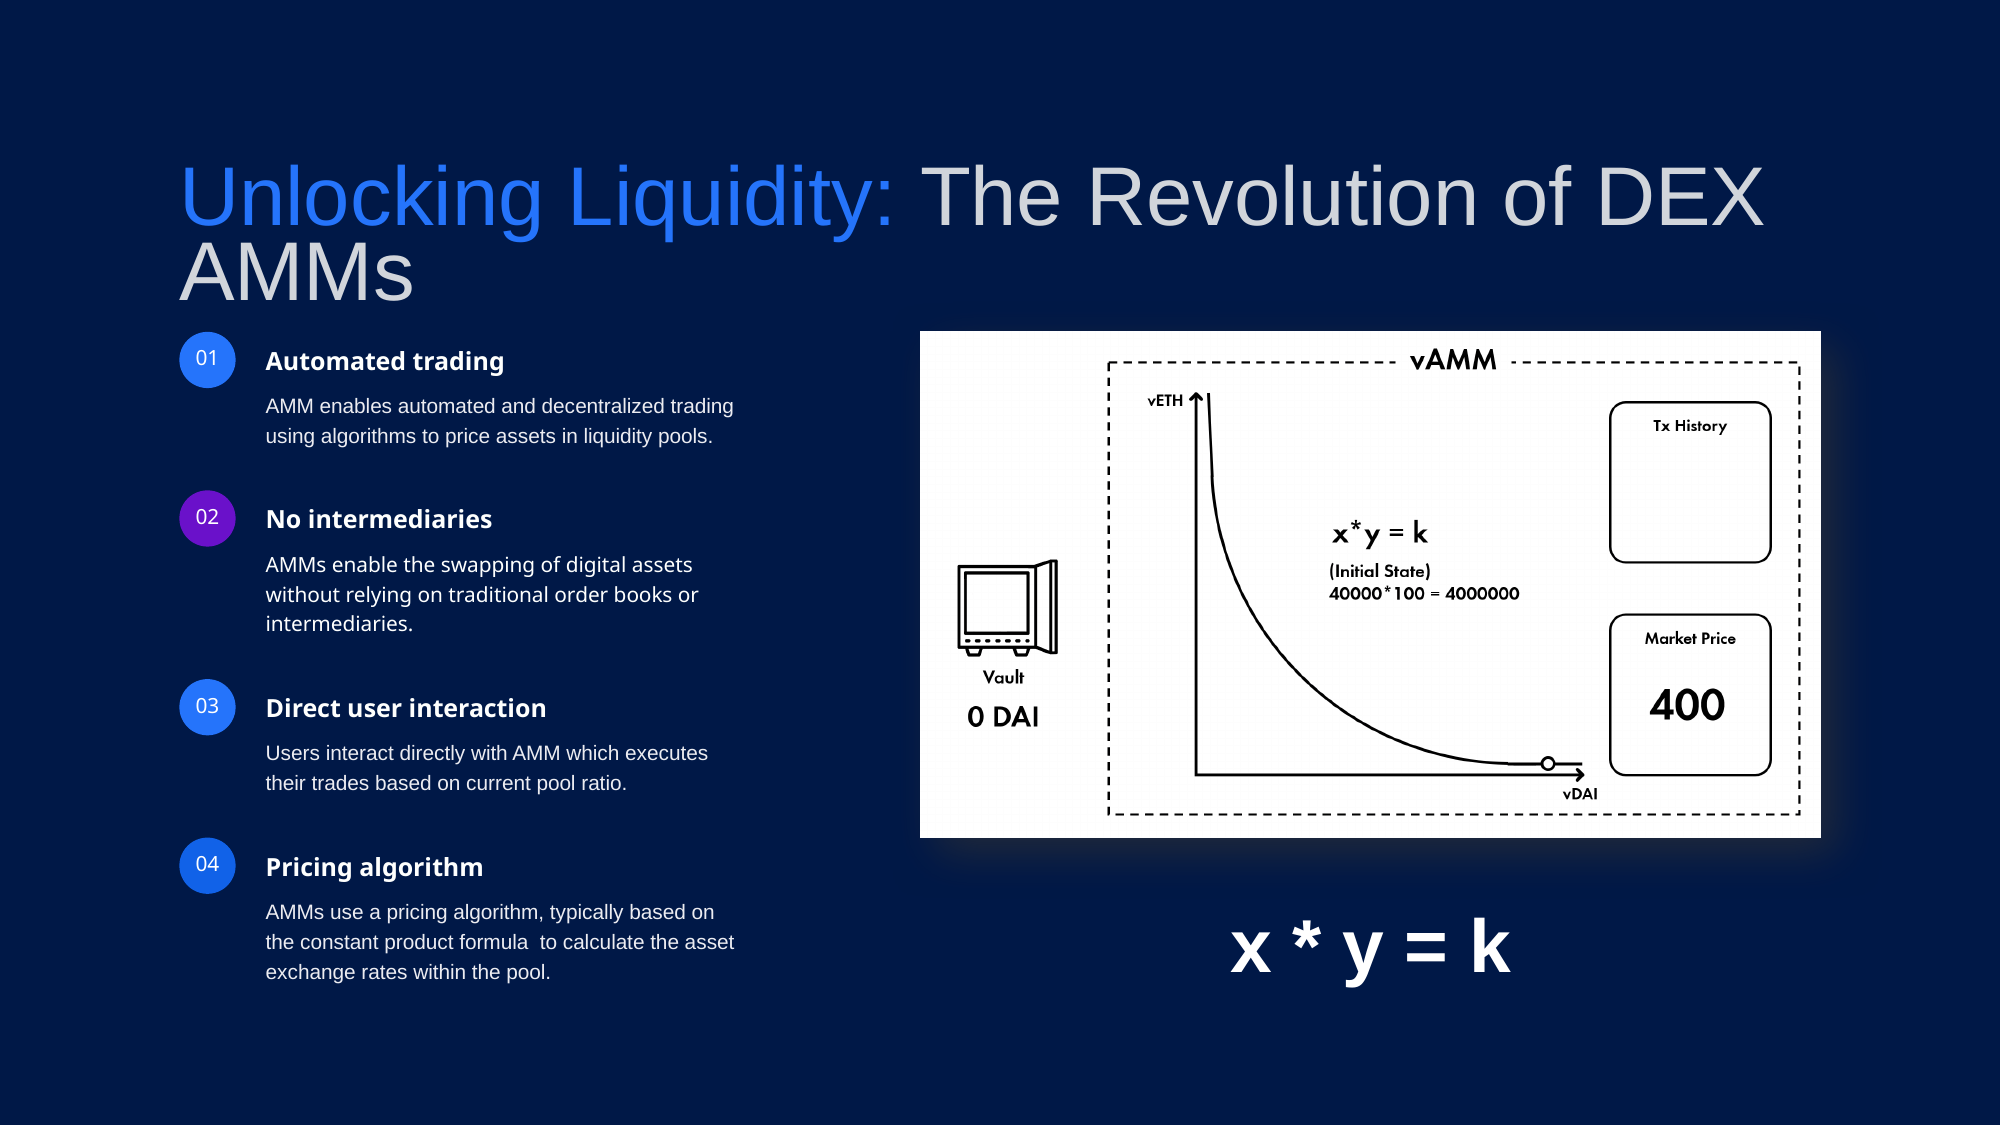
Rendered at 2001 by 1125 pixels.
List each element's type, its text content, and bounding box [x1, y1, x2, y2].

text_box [179, 490, 738, 644]
picture [920, 330, 1821, 838]
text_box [179, 331, 738, 455]
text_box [179, 837, 738, 991]
text_box x * y = k [1127, 889, 1615, 995]
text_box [179, 678, 738, 802]
title Unlocking Liquidity: The Revolution of DEX AMMs [179, 133, 1905, 248]
